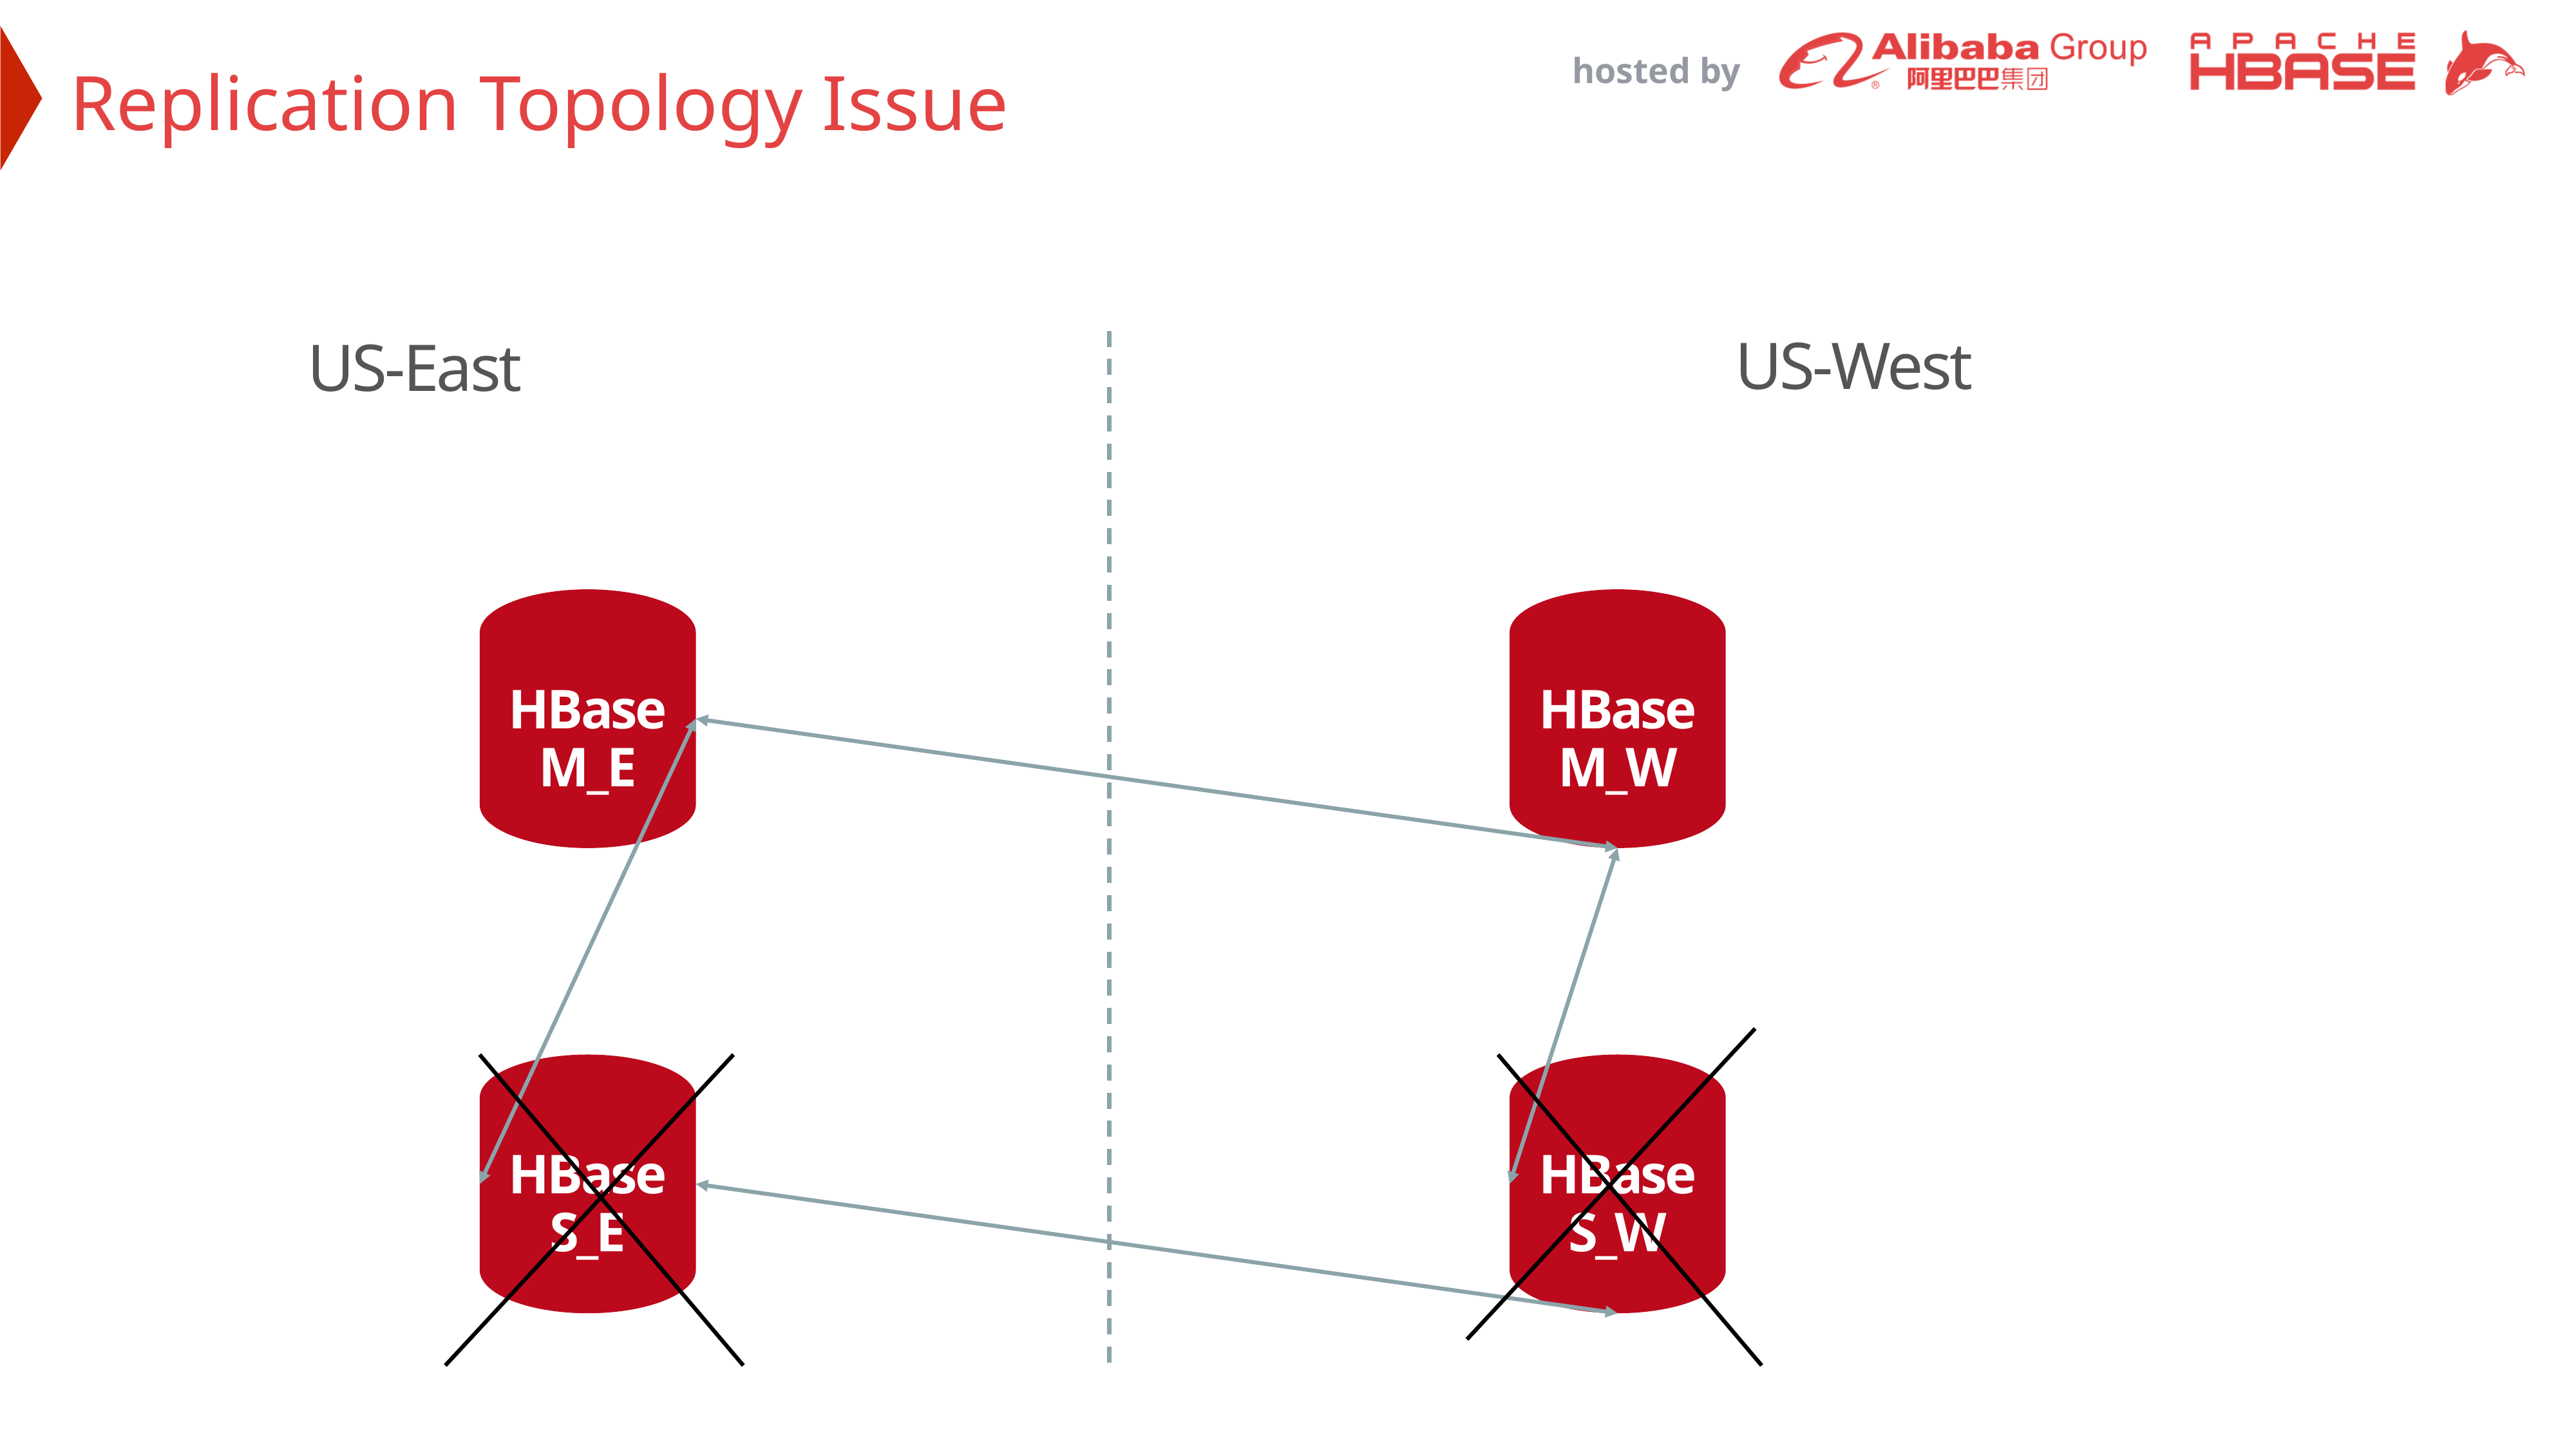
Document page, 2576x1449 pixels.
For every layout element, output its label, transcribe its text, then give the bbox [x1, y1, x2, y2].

list Replication Topology Issue [64, 32, 1545, 151]
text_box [1498, 1054, 1762, 1366]
text_box US-East [298, 330, 662, 410]
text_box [445, 1054, 734, 1366]
text_box HBase M_W [1510, 589, 1726, 848]
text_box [734, 1054, 744, 1366]
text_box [1466, 1028, 1756, 1340]
text_box US-West [1725, 329, 2090, 408]
text_box HBase M_E [479, 589, 696, 848]
